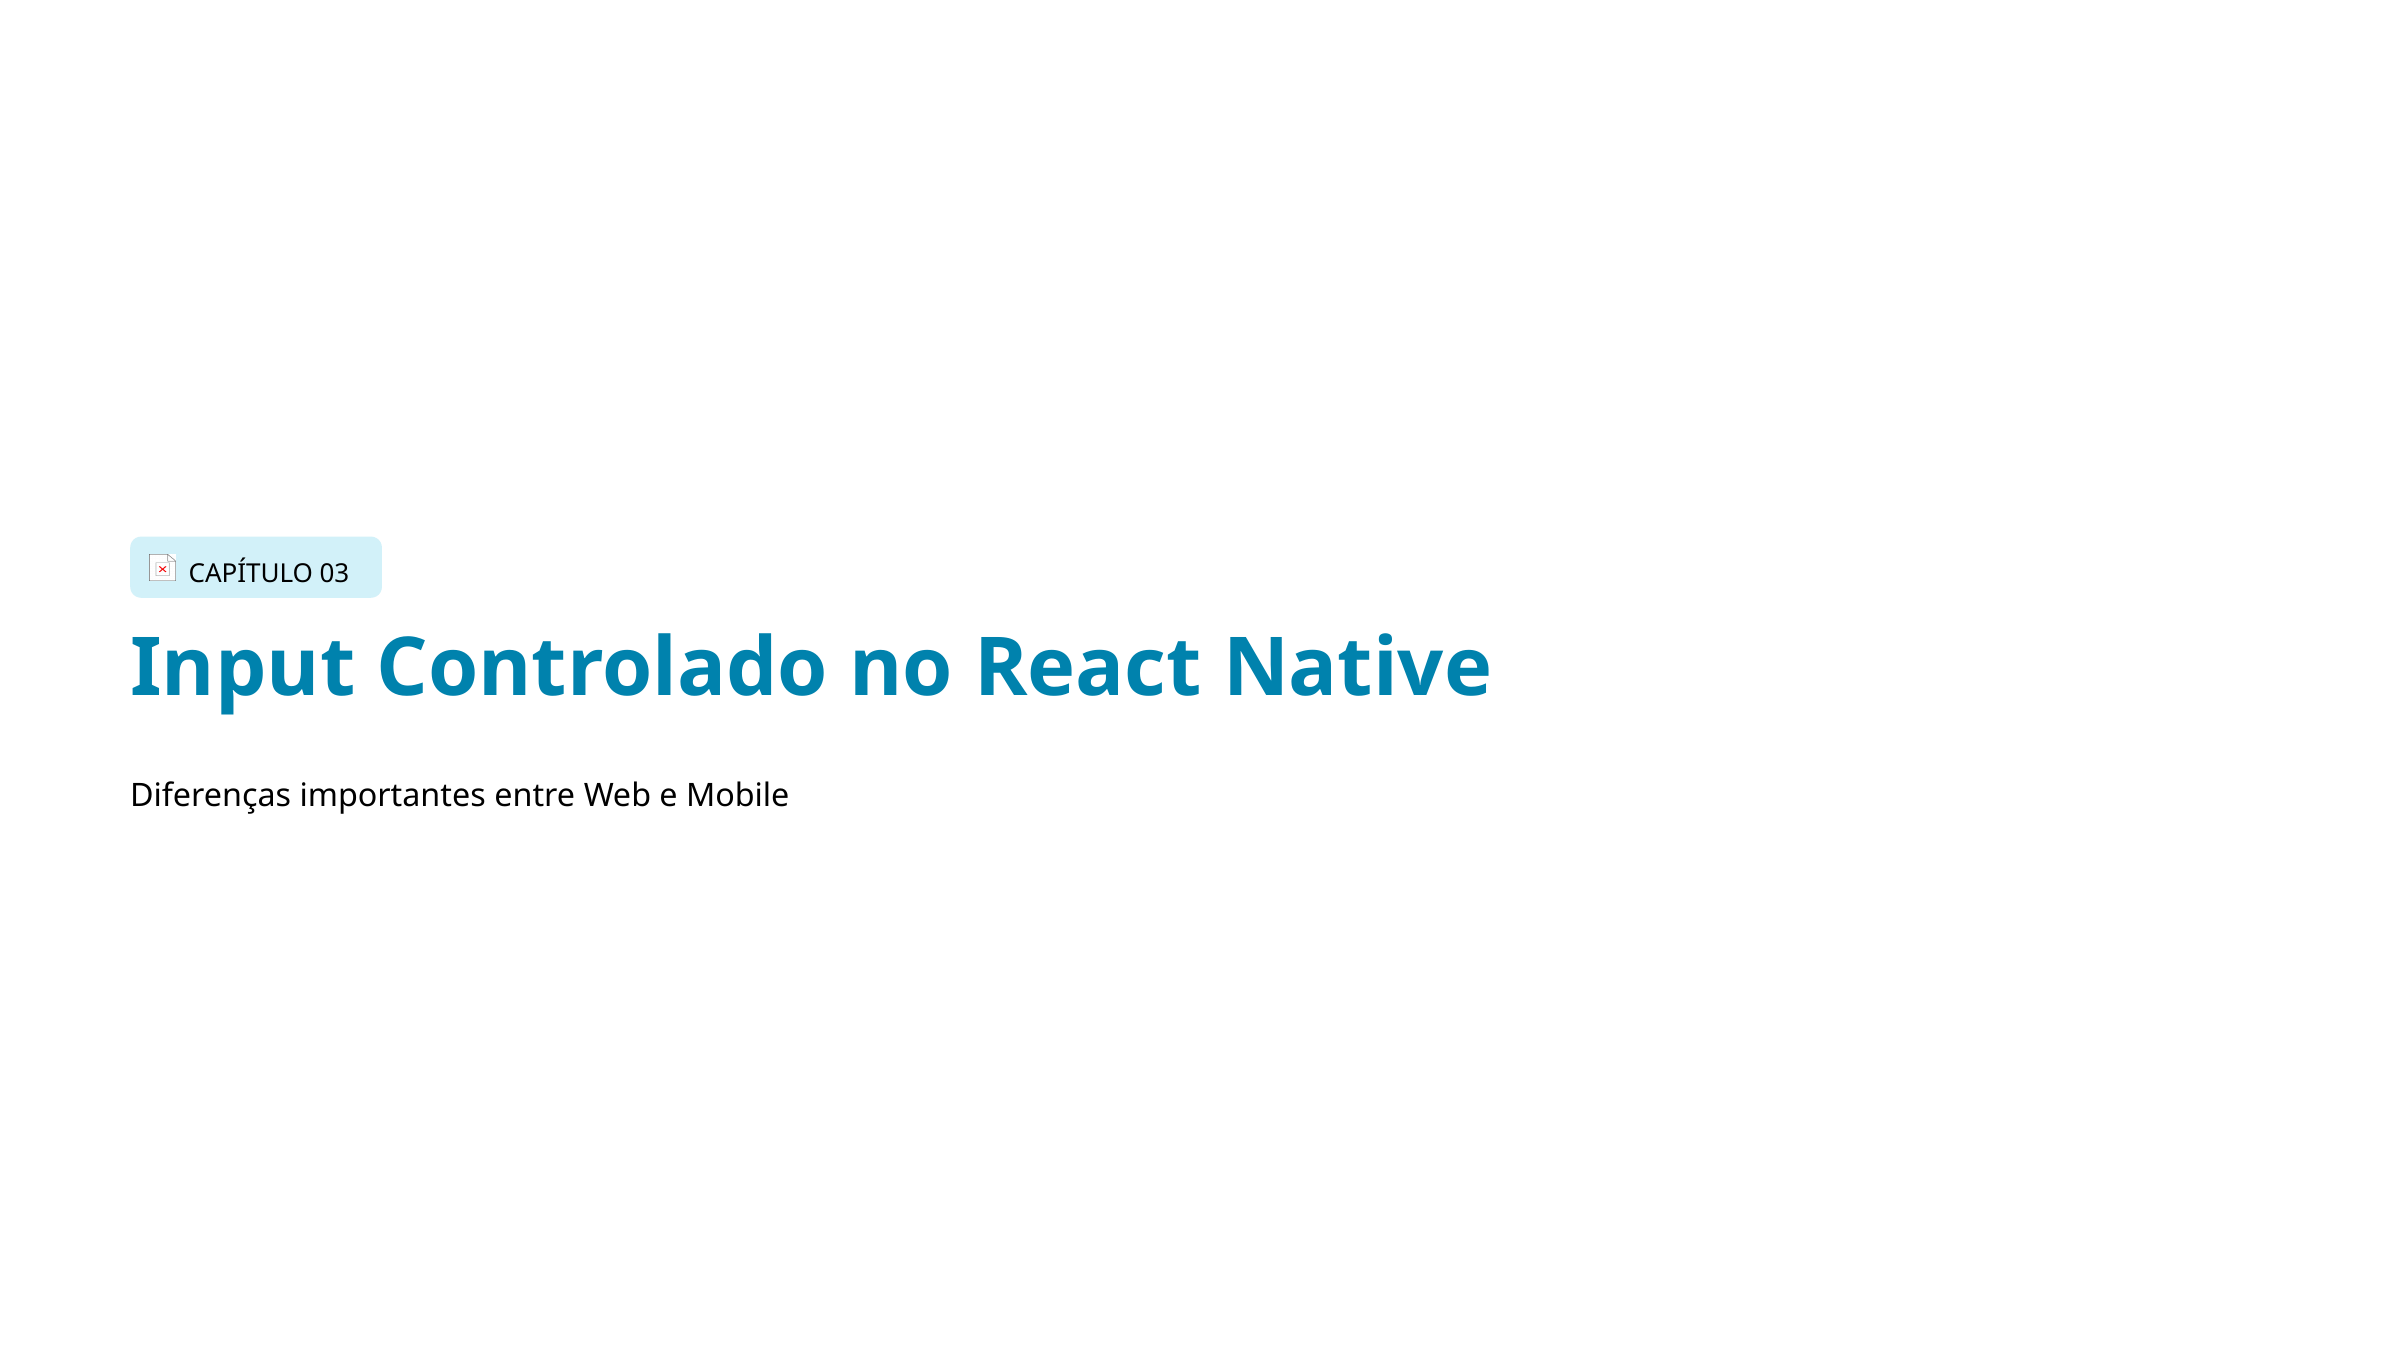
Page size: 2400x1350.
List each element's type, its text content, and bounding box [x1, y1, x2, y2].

text_box Diferenças importantes entre Web e Mobile [130, 761, 2270, 814]
text_box [130, 536, 382, 598]
text_box Input Controlado no React Native [130, 610, 1423, 713]
text_box CAPÍTULO 03 [188, 546, 363, 588]
picture [149, 554, 176, 581]
